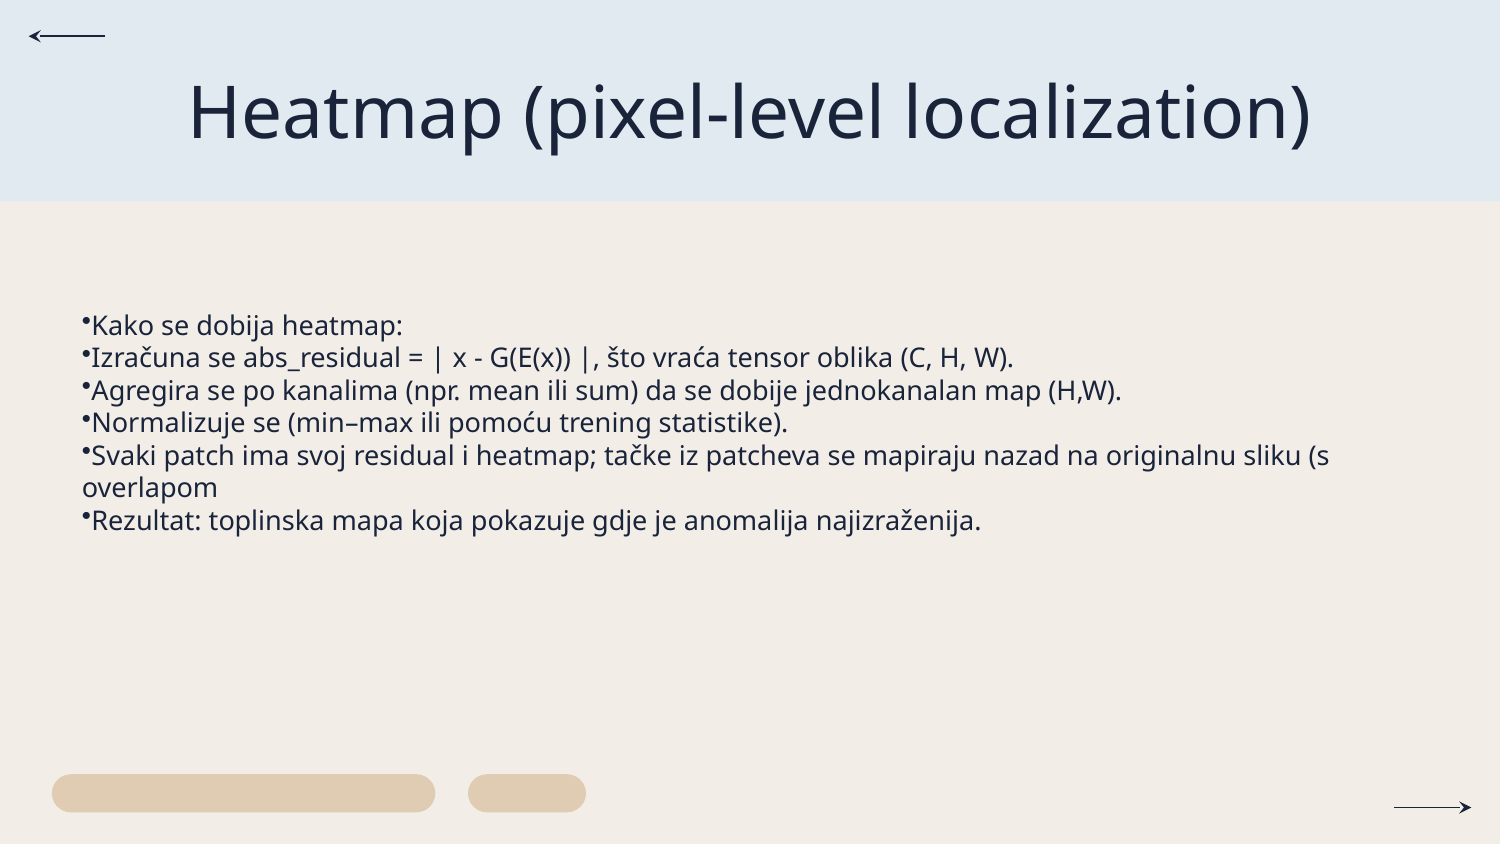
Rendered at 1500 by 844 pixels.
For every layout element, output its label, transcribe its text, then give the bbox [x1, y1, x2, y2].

subtitle Kako se dobija heatmap: Izračuna se abs_residual = | x - G(E(x)) |, što vraća tensor oblika (C, H, W). Agregira se po kanalima (npr. mean ili sum) da se dobije jednokanalan map (H,W). Normalizuje se (min–max ili pomoću trening statistike). Svaki patch ima svoj residual i heatmap; tačke iz patcheva se mapiraju nazad na originalnu sliku (s overlapom Rezultat: toplinska mapa koja pokazuje gdje je anomalija najizraženija. [66, 169, 1432, 675]
title Heatmap (pixel-level localization) [116, 67, 1383, 169]
